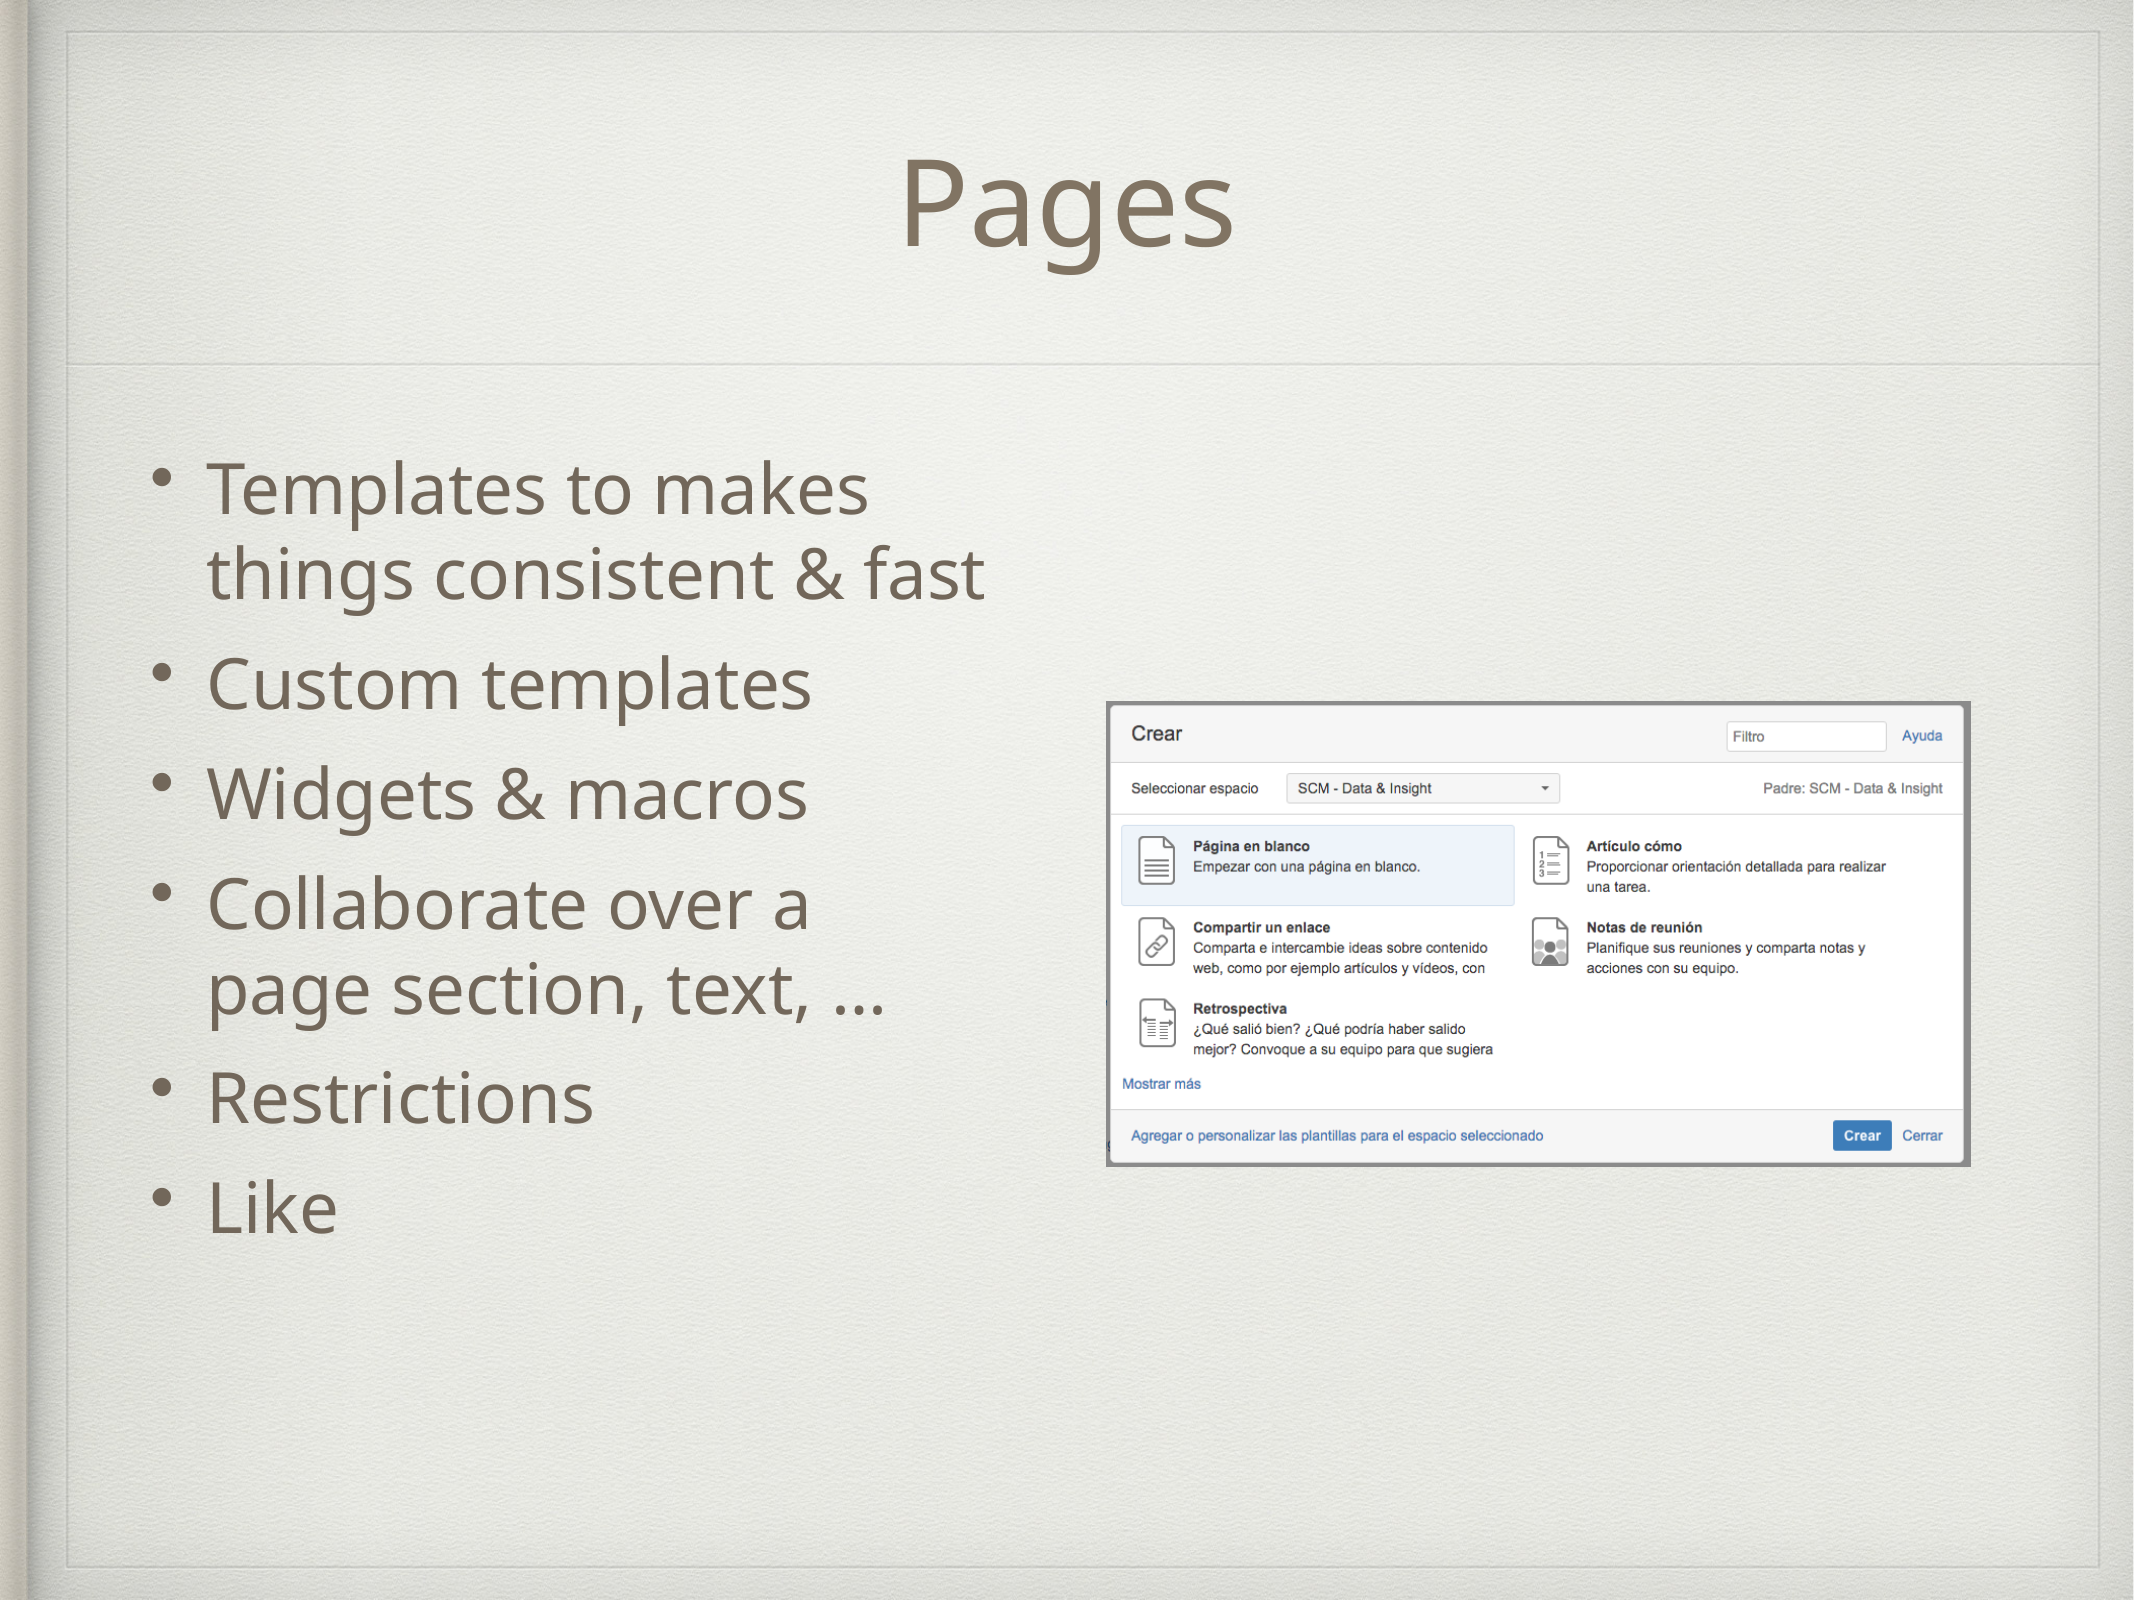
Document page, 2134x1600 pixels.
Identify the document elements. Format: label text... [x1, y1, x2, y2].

picture [0, 0, 2134, 1600]
list Templates to makes things consistent & fast Custom templates Widgets & macros Collaborate over a page section, text, … Restrictions Like [149, 443, 991, 1432]
title Pages [149, 51, 1984, 345]
